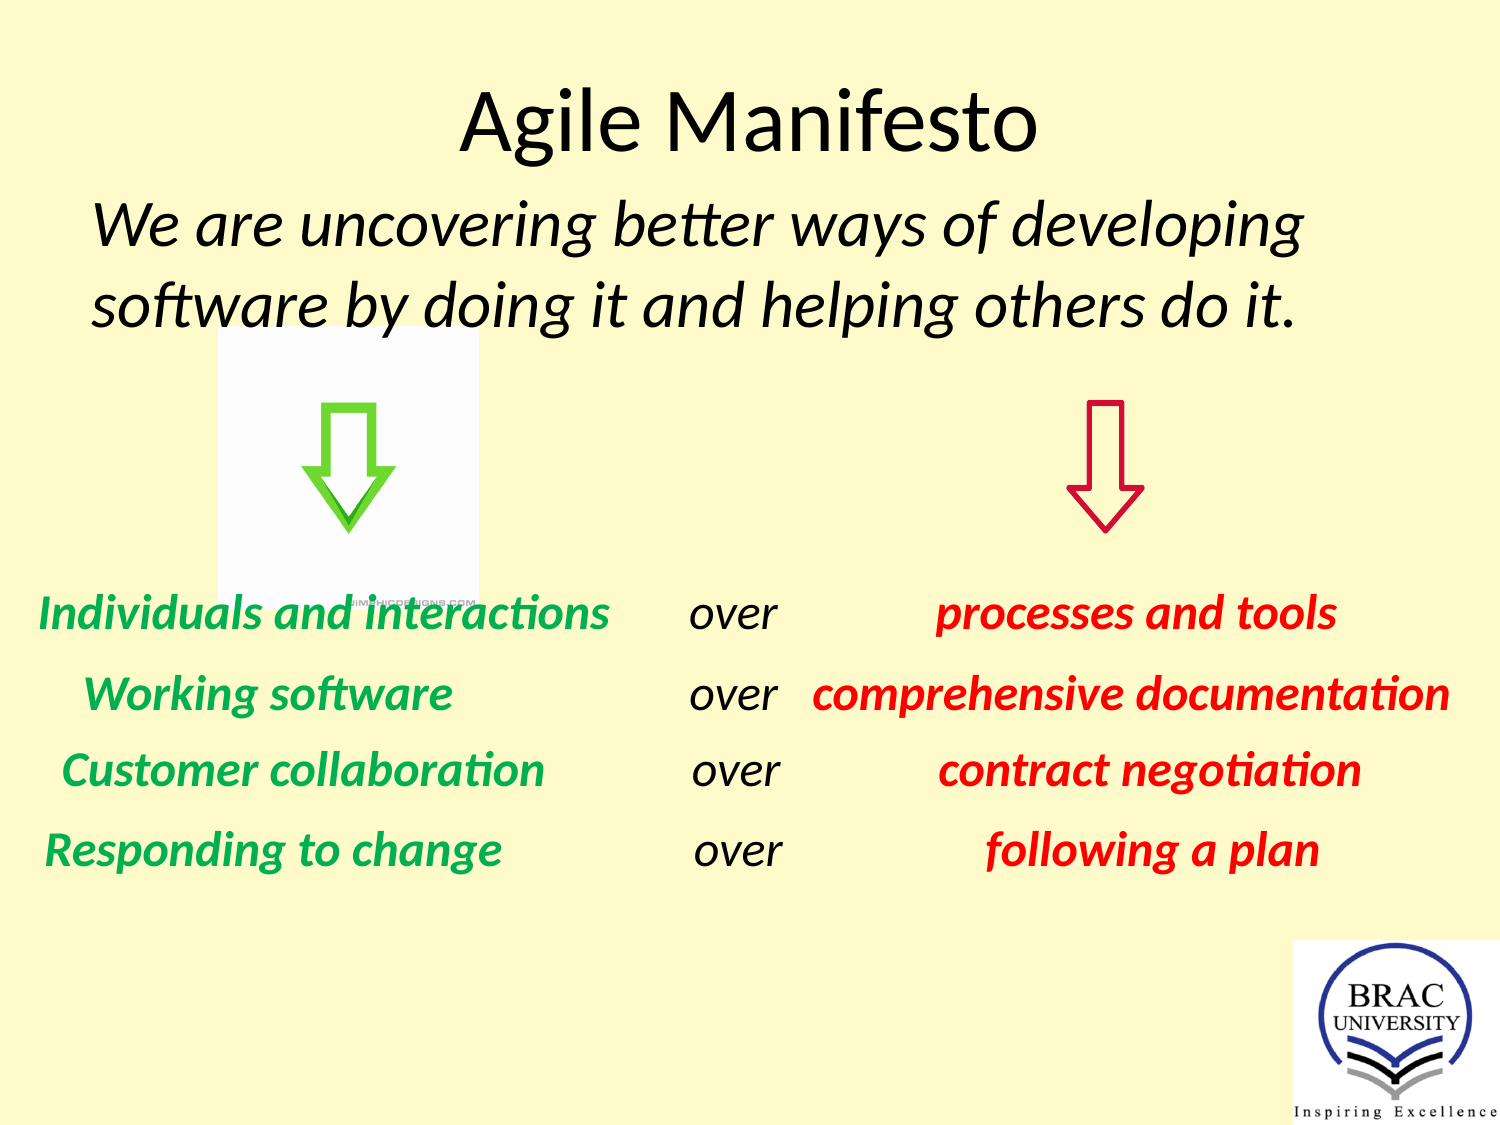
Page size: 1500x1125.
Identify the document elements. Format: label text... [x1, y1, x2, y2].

text_box Customer collaboration over contract negotiation [46, 728, 1413, 804]
picture [1293, 940, 1500, 1125]
picture [218, 326, 480, 611]
picture [1028, 373, 1181, 551]
list We are uncovering better ways of developing software by doing it and helping others do it. [76, 172, 1427, 367]
text_box Working software over comprehensive documentation [67, 653, 1481, 729]
title Agile Manifesto [75, 45, 1425, 185]
text_box Responding to change over following a plan [29, 808, 1357, 884]
text_box Individuals and interactions over processes and tools [22, 571, 1475, 647]
